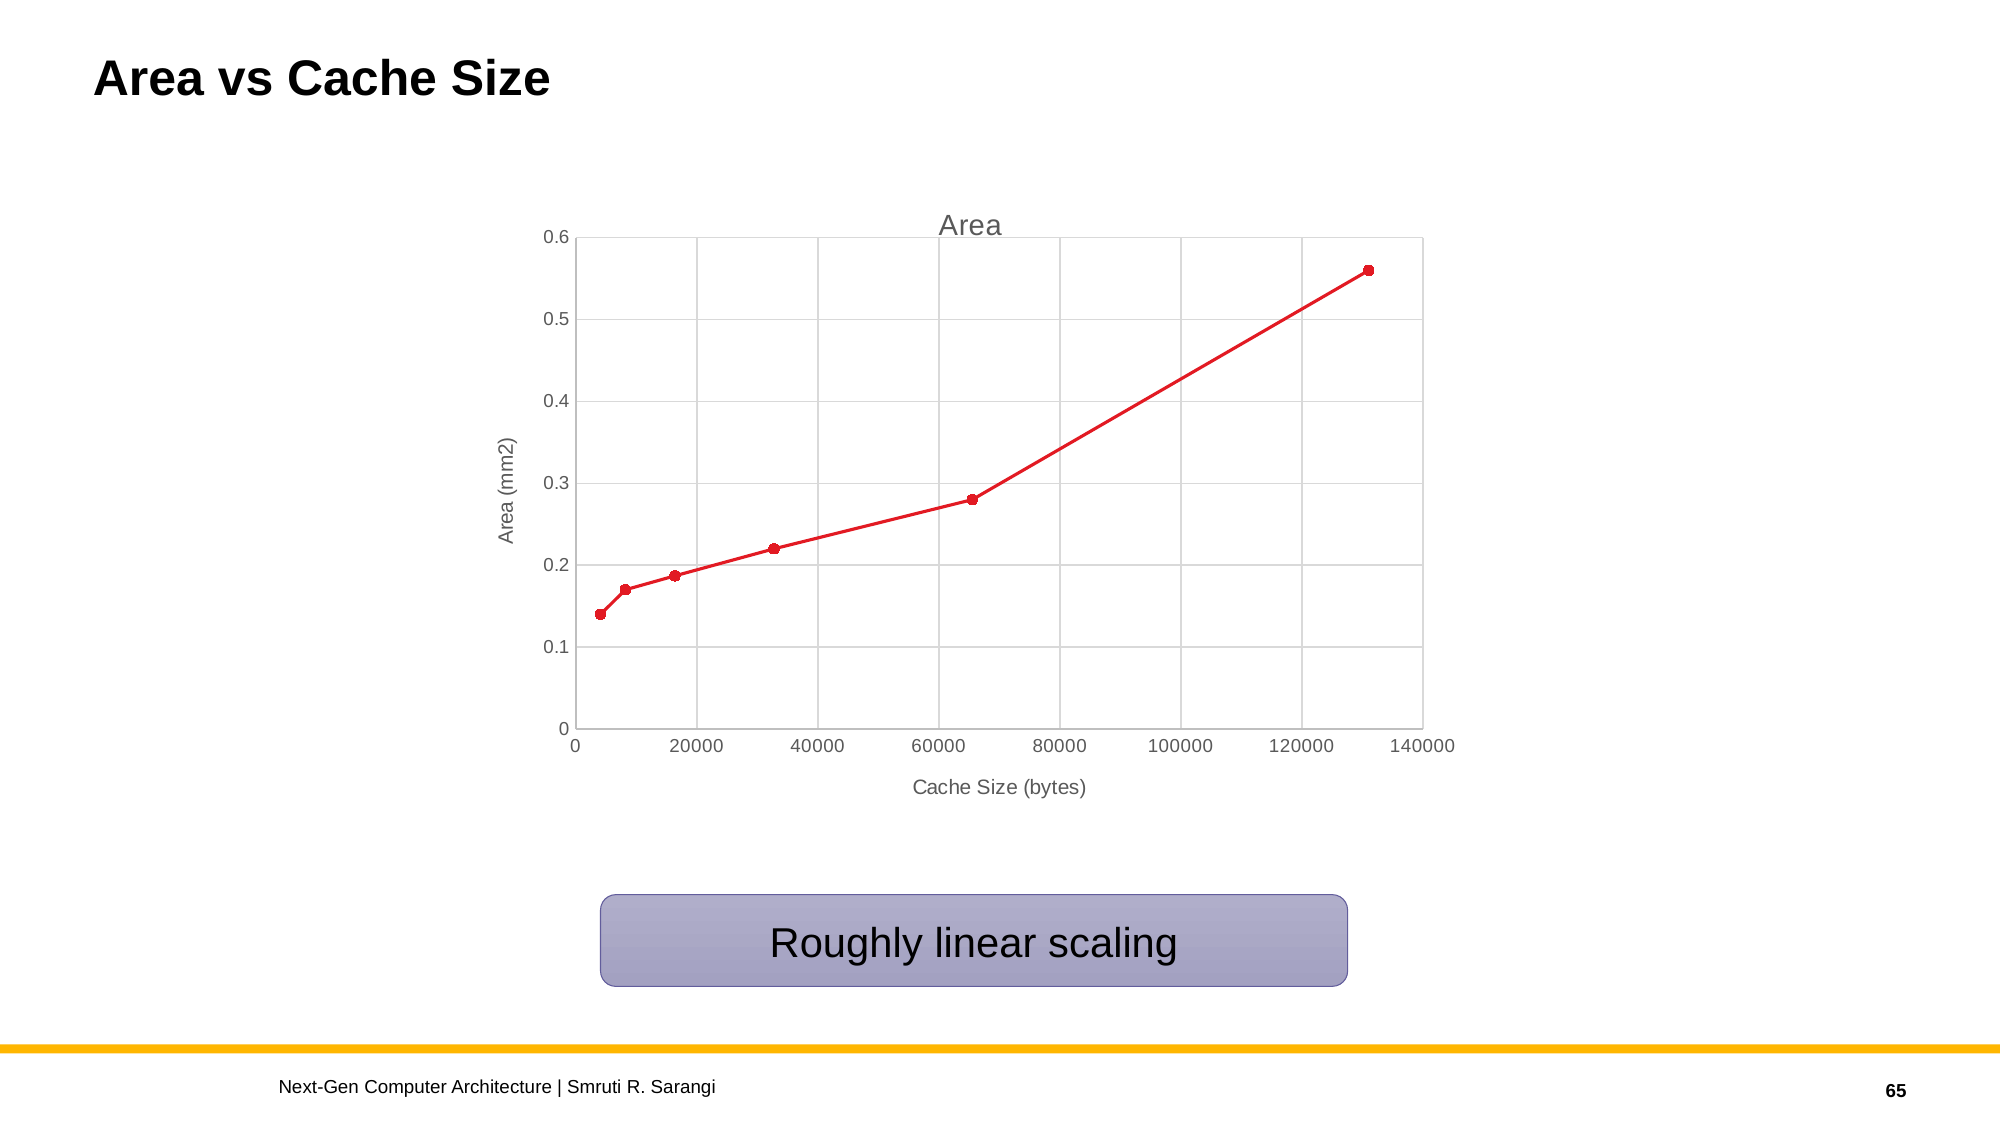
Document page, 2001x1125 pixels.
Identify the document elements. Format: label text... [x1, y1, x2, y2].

title Area vs Cache Size [78, 45, 1578, 180]
chart [484, 179, 1458, 814]
text_box Roughly linear scaling [599, 894, 1349, 987]
slide_number 65 [1711, 1071, 1922, 1109]
footer Next-Gen Computer Architecture | Smruti R. Sarangi [263, 1067, 1464, 1105]
